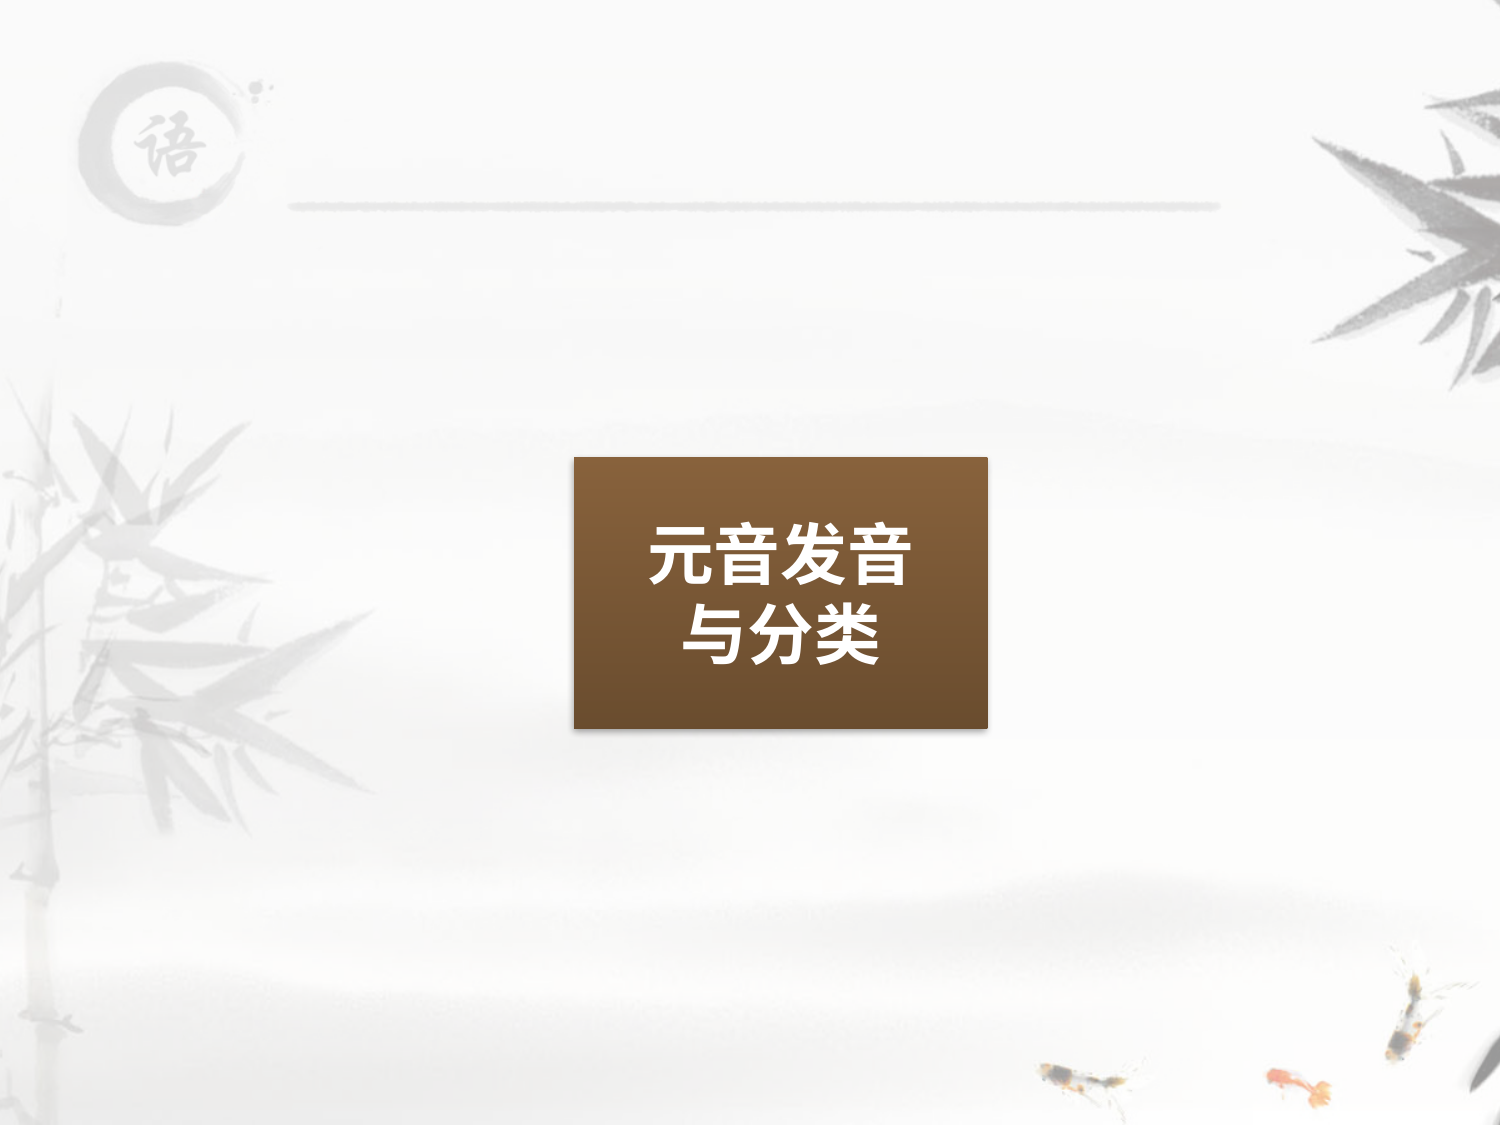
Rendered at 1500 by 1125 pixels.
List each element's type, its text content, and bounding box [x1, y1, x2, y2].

text_box 元音发音 与分类 [574, 457, 988, 729]
